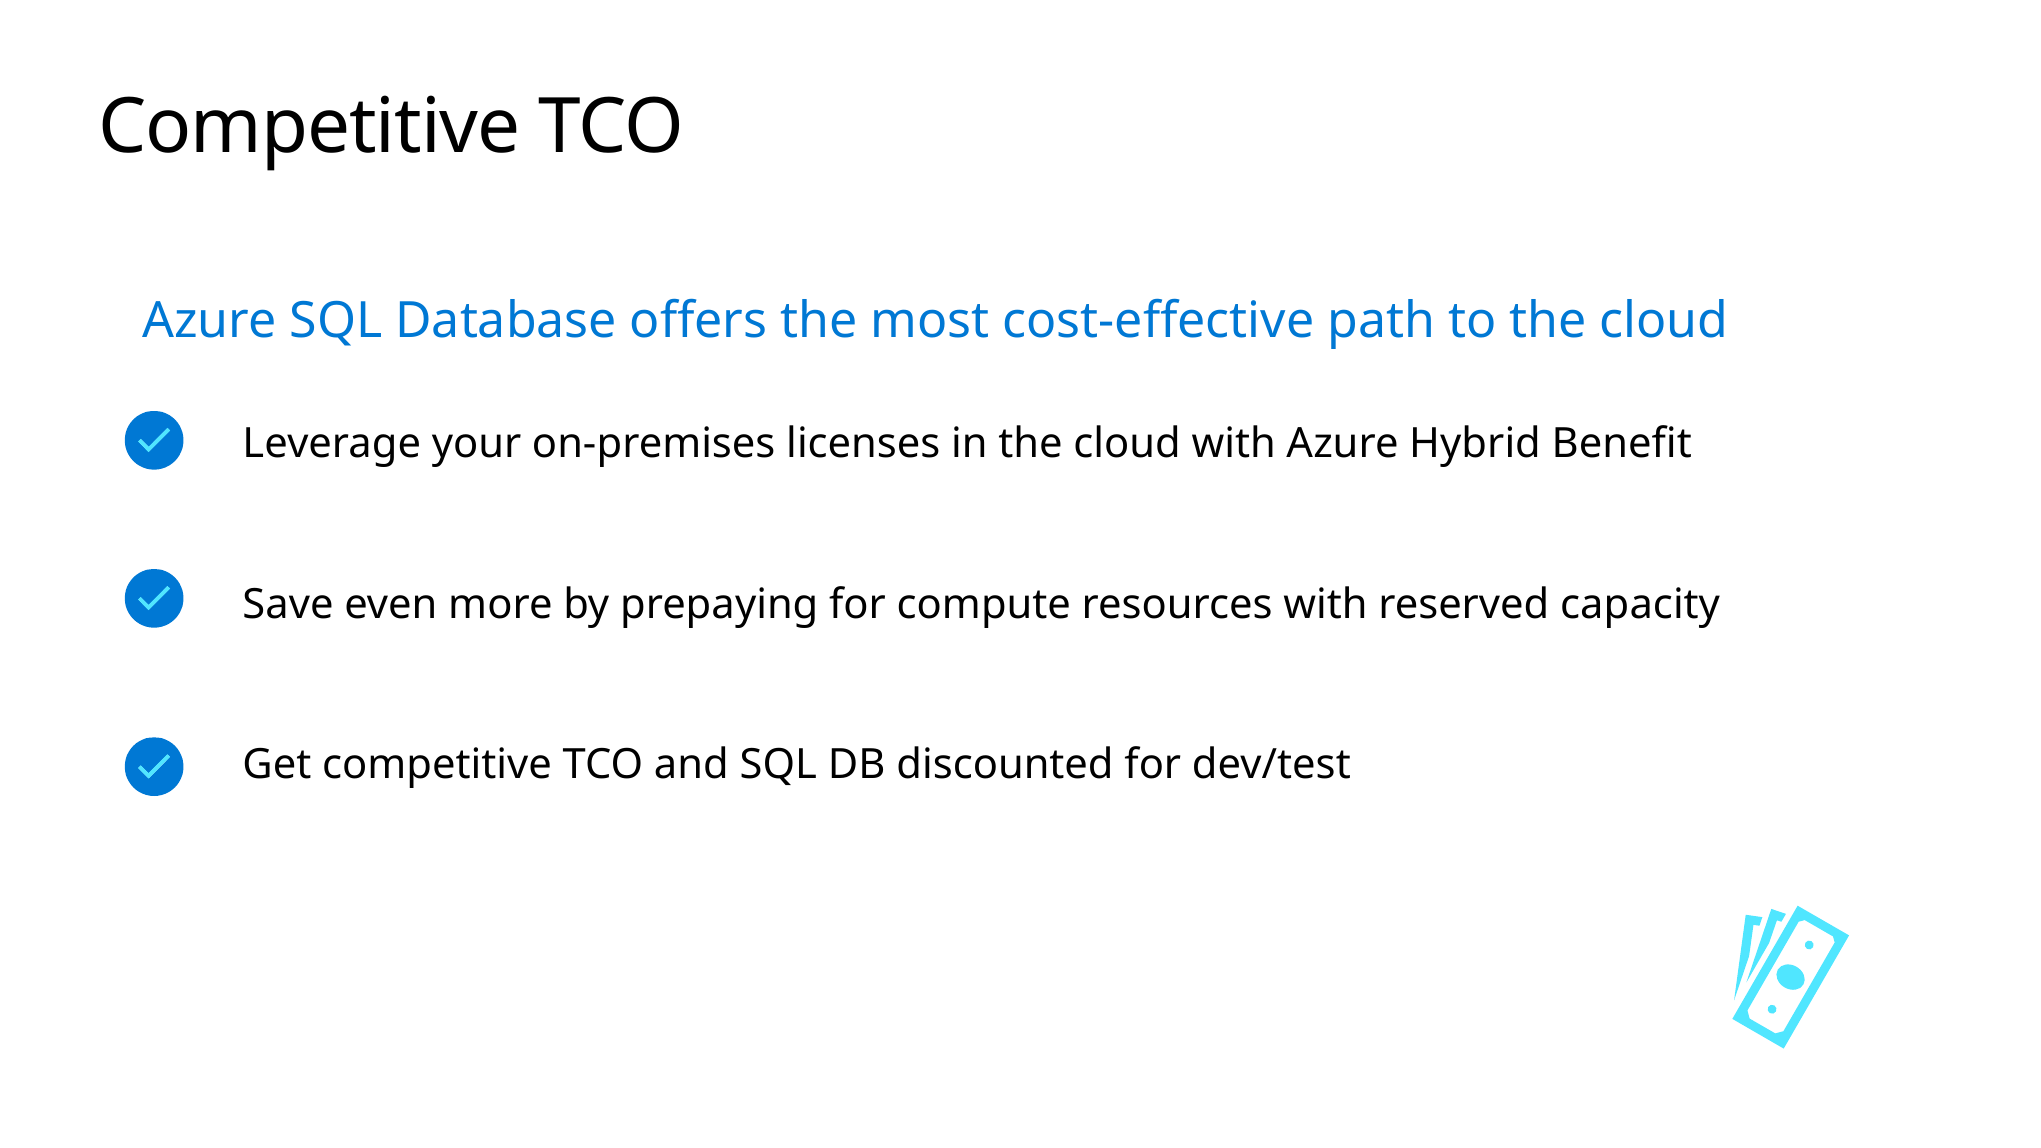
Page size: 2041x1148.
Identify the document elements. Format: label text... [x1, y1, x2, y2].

list Azure SQL Database offers the most cost-effective path to the cloud [142, 281, 1821, 344]
title Competitive TCO [98, 76, 1942, 170]
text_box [1724, 904, 1850, 1049]
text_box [124, 410, 184, 470]
text_box Leverage your on-premises licenses in the cloud with Azure Hybrid Benefit Save even more by prepaying for compute resources with reserved capacity Get competitive TCO and SQL DB discounted for dev/test [242, 410, 1921, 788]
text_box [124, 568, 184, 628]
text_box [124, 737, 184, 797]
